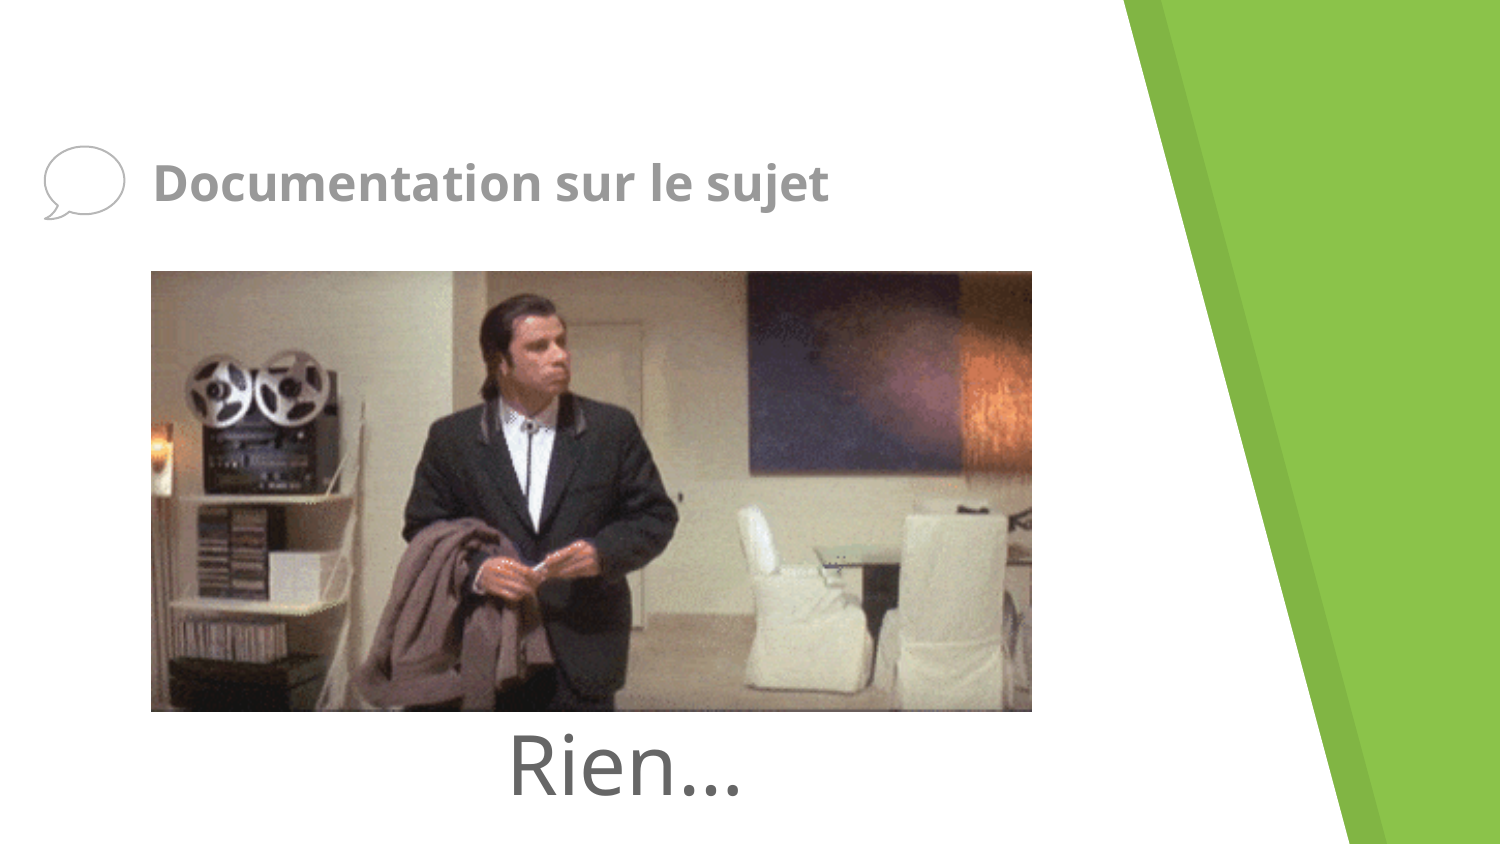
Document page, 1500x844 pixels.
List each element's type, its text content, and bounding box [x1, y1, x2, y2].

picture [151, 271, 1032, 712]
title Documentation sur le sujet [137, 146, 1011, 227]
list Rien… [475, 697, 1349, 844]
